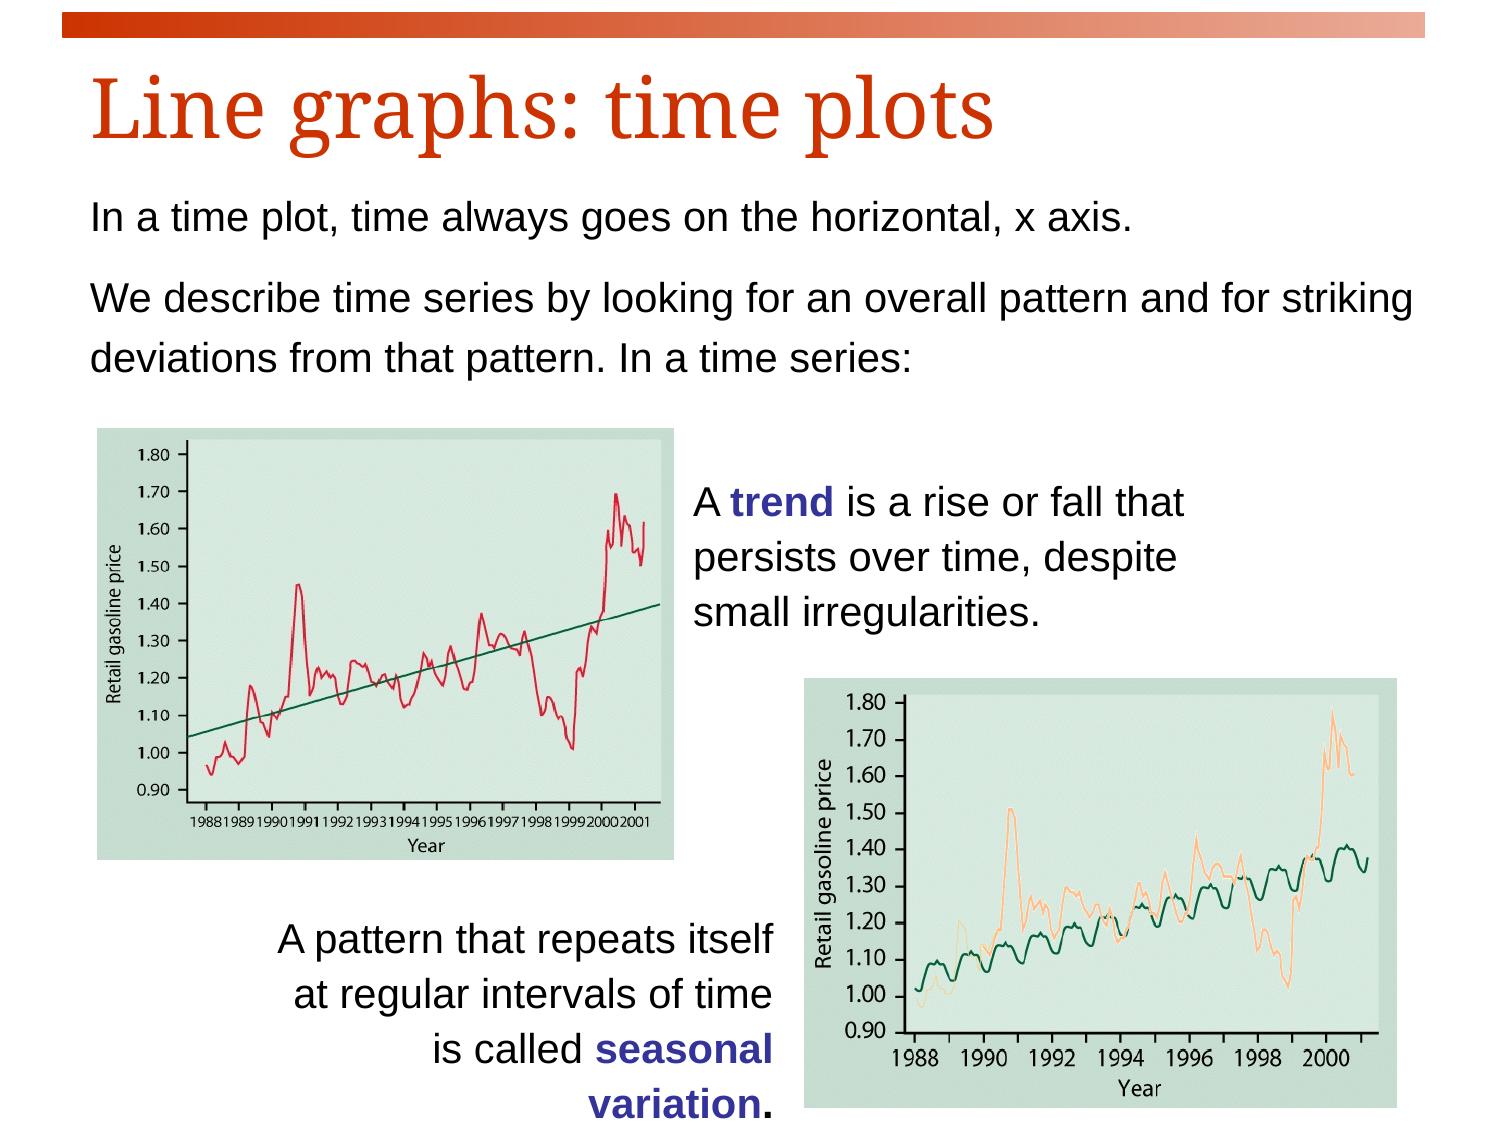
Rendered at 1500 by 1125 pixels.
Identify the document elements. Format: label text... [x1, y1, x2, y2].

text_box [93, 424, 1276, 863]
title Line graphs: time plots [75, 37, 1425, 163]
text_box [237, 674, 1401, 1113]
text_box In a time plot, time always goes on the horizontal, x axis. We describe time series by looking for an overall pattern and for striking deviations from that pattern. In a time series: [74, 172, 1438, 411]
